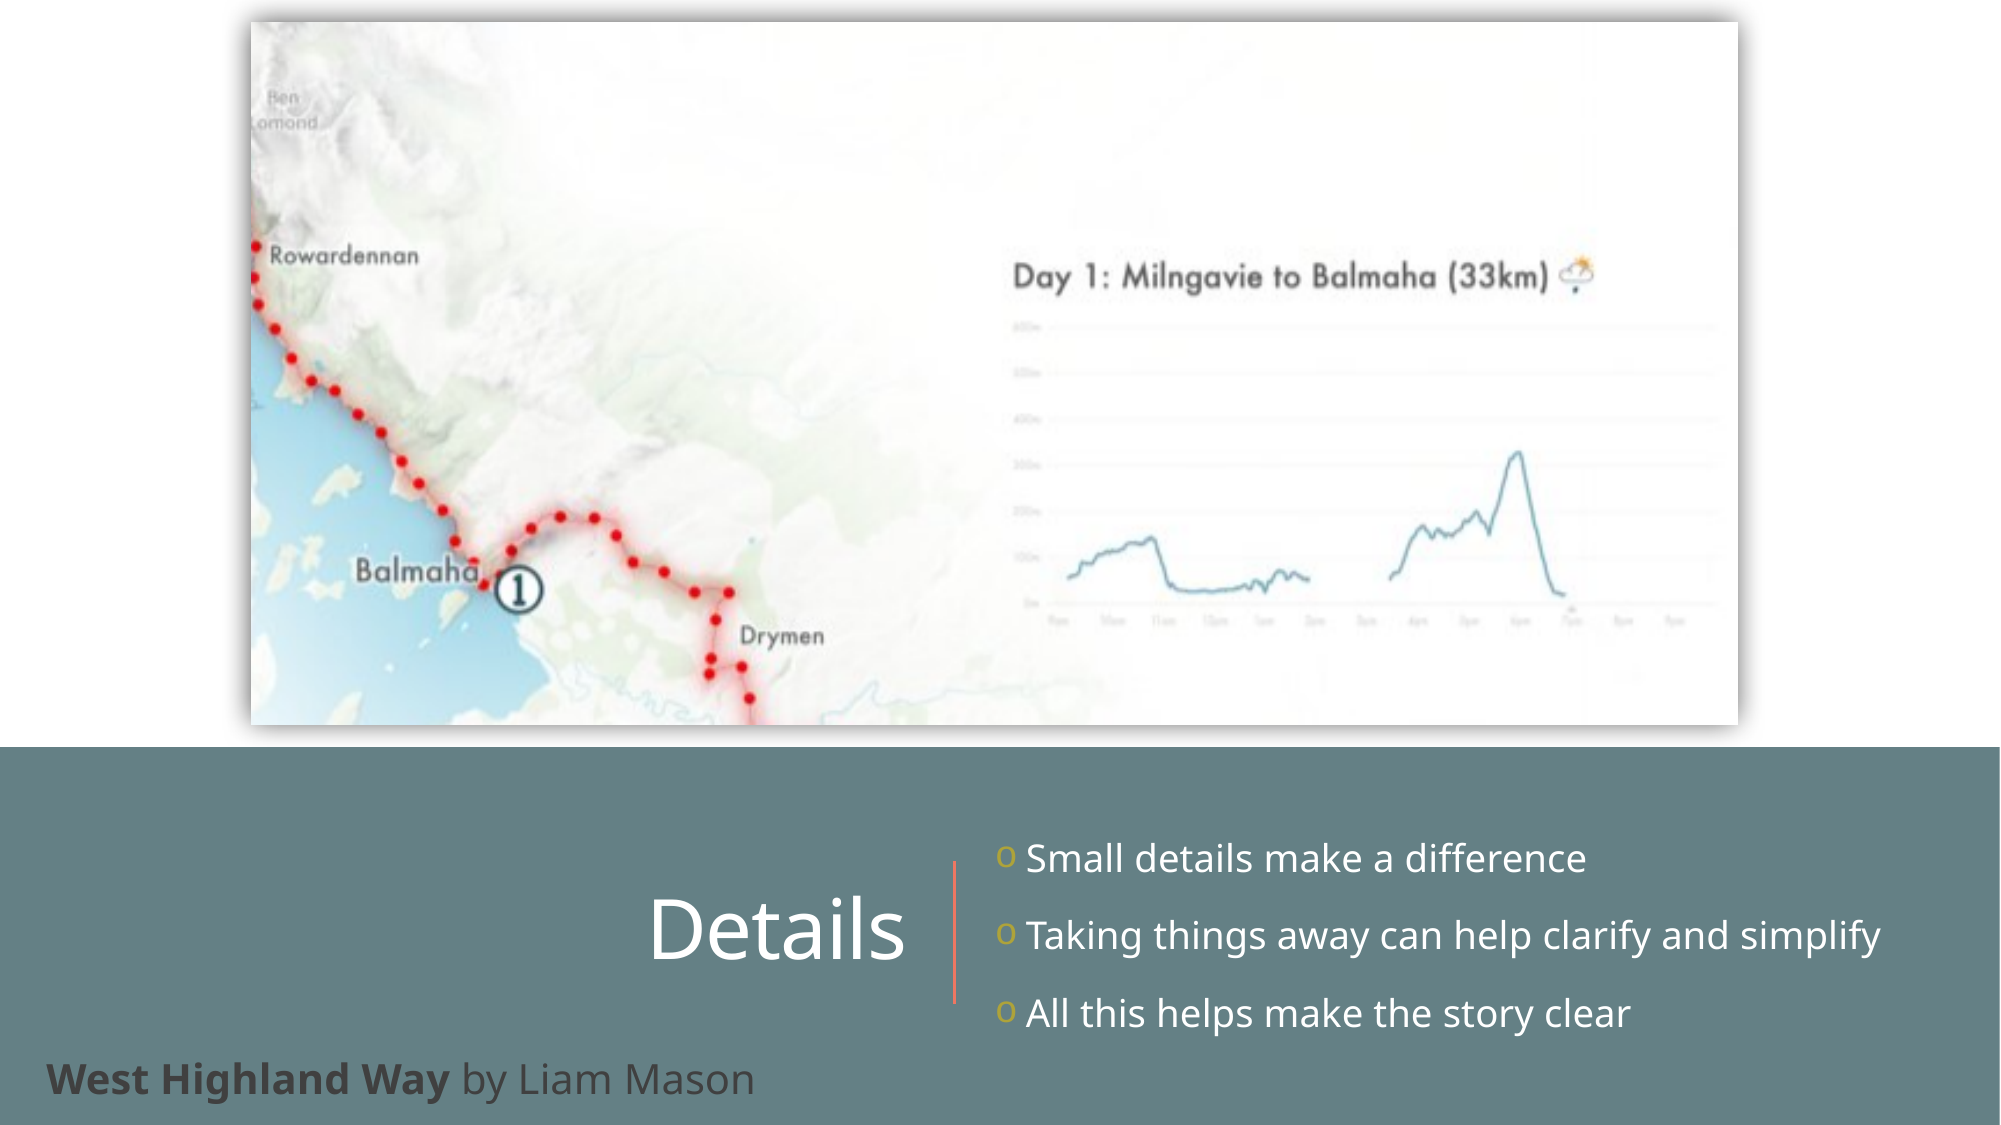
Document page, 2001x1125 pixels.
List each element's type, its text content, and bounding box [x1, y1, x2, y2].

text_box [0, 0, 2000, 746]
text_box West Highland Way by Liam Mason [31, 1040, 835, 1125]
text_box [0, 746, 2000, 1125]
picture [251, 22, 1739, 726]
title Details [103, 804, 923, 1060]
list Small details make a difference Taking things away can help clarify and simplify All this helps make the story clear [994, 804, 1896, 1060]
